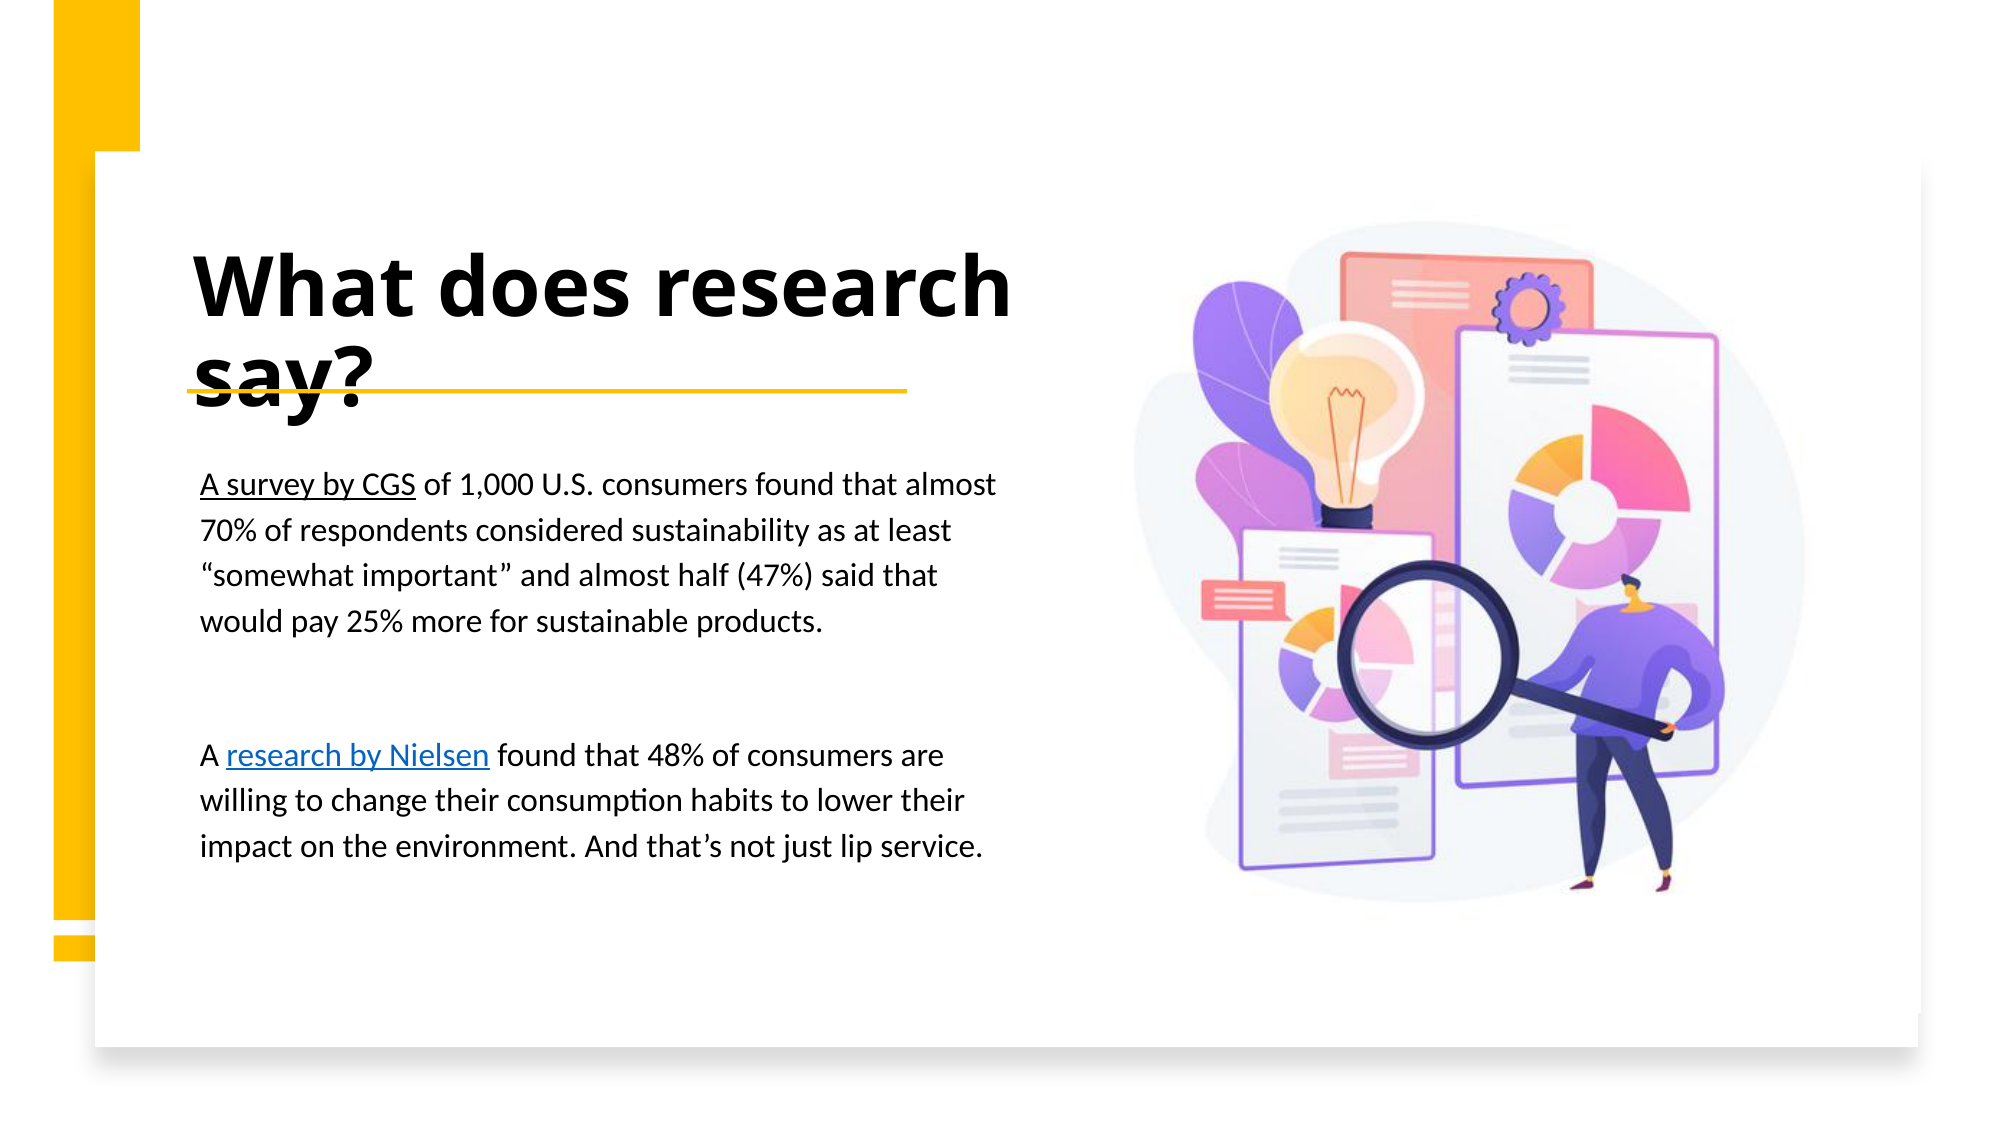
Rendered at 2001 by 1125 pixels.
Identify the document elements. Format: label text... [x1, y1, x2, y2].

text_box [0, 437, 578, 524]
picture [1019, 111, 1921, 1013]
text_box [186, 388, 908, 395]
title What does research say? [178, 237, 1019, 324]
list A survey by CGS of 1,000 U.S. consumers found that almost 70% of respondents considered sustainability as at least “somewhat important” and almost half (47%) said that would pay 25% more for sustainable products. A research by Nielsen found that 48% of consumers are willing to change their consumption habits to lower their impact on the environment. And that’s not just lip service. [184, 448, 1019, 921]
text_box [94, 150, 1019, 448]
text_box [94, 524, 1919, 1048]
text_box [0, 0, 2000, 1125]
